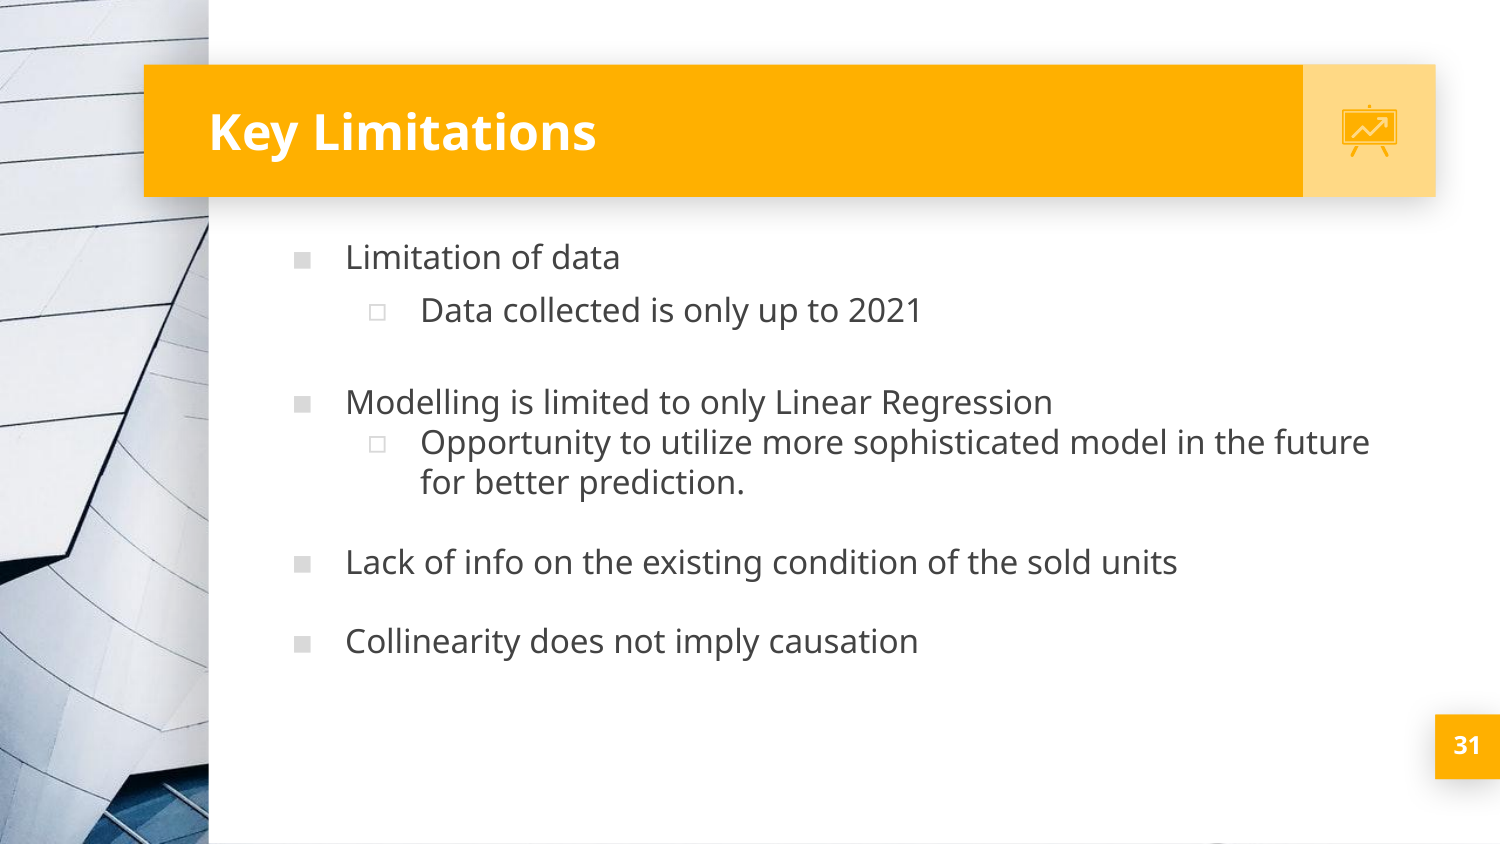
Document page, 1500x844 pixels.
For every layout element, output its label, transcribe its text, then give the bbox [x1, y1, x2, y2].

picture [0, 0, 208, 844]
title Key Limitations [193, 64, 1300, 197]
slide_number ‹#› [1435, 714, 1500, 780]
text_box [1341, 104, 1398, 157]
list Limitation of data Data collected is only up to 2021 Modelling is limited to only Linear Regression Opportunity to utilize more sophisticated model in the future for better prediction. Lack of info on the existing condition of the sold units Collinearity does not imply causation [255, 221, 1418, 704]
